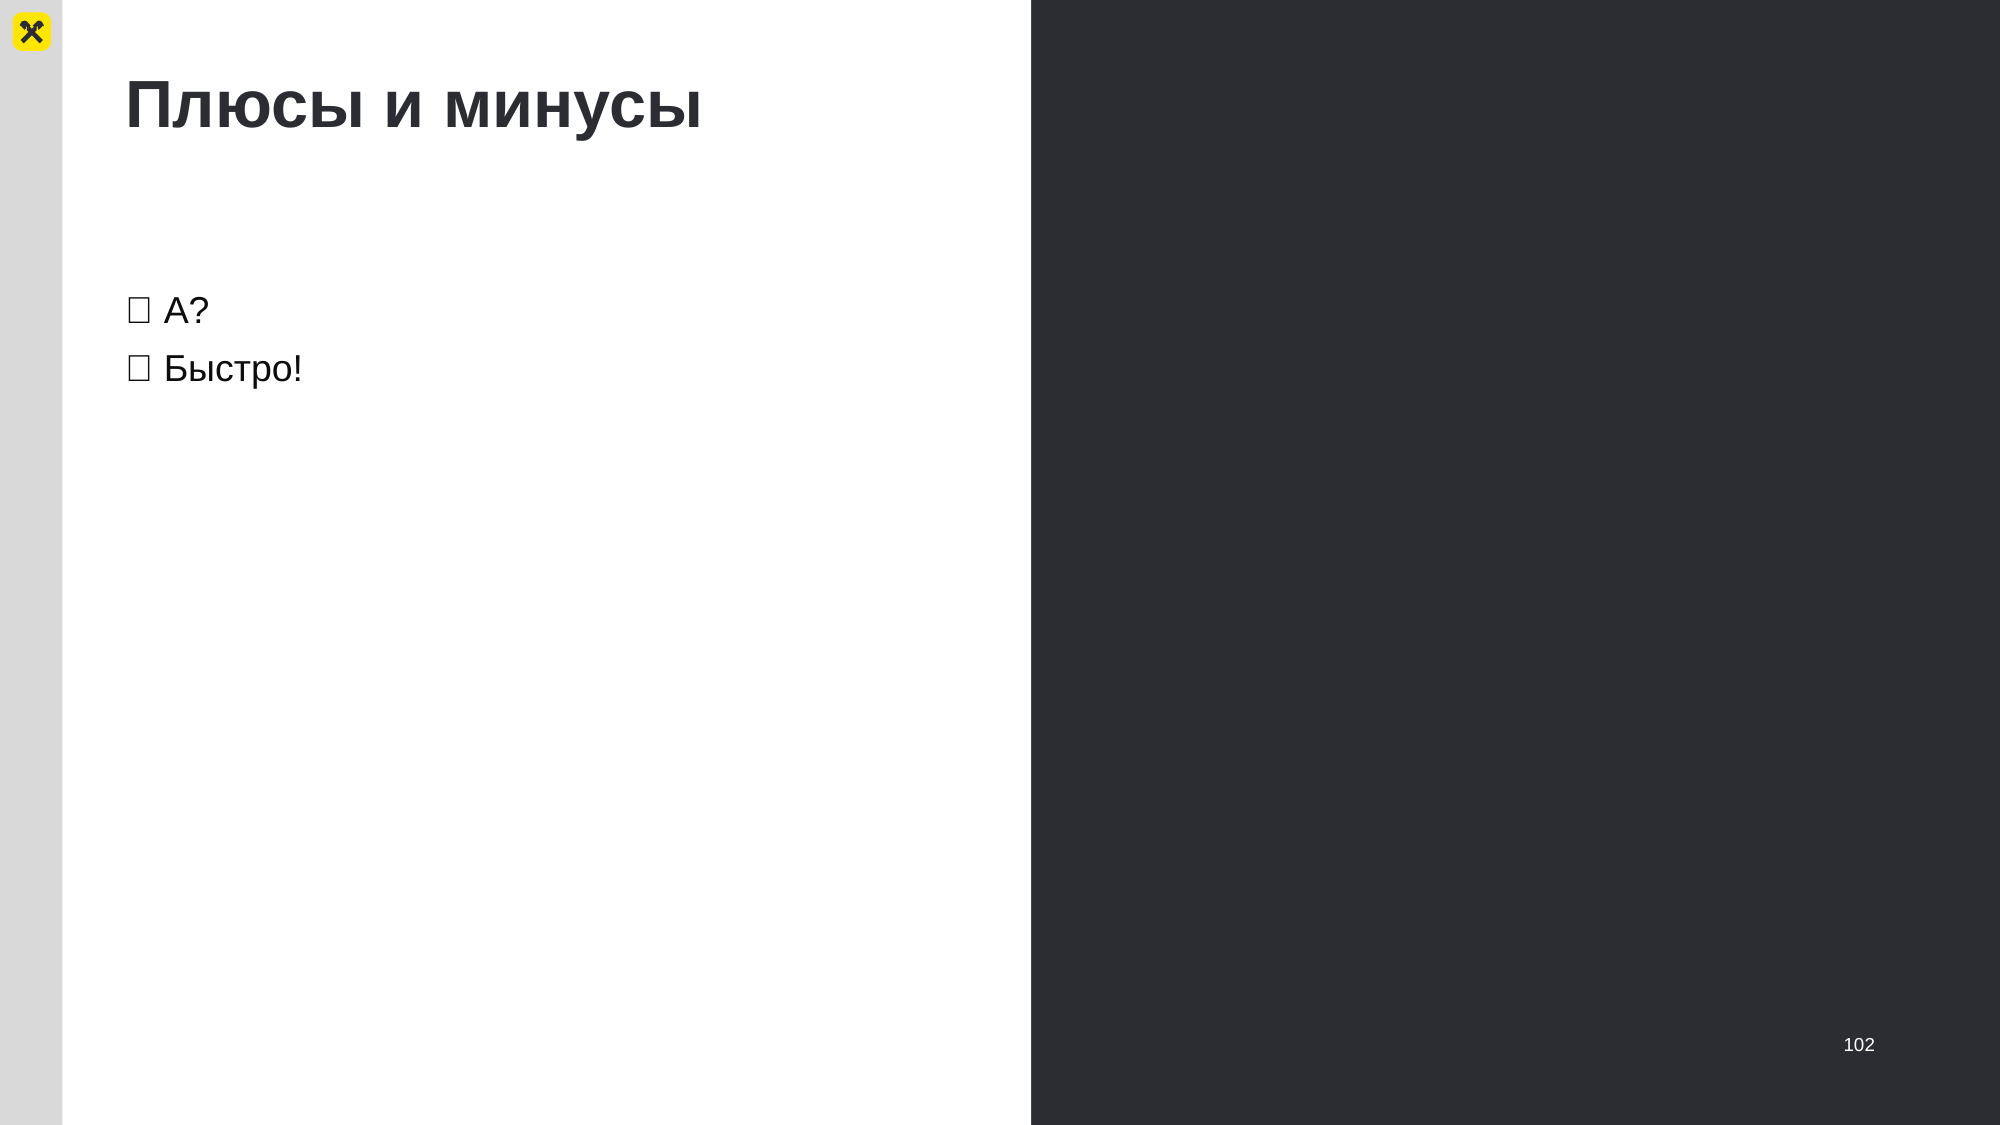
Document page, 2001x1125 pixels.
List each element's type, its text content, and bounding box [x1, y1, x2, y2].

title Плюсы и минусы [125, 62, 1875, 157]
slide_number 102 [1749, 1000, 1875, 1064]
list ✅ А? ✅ Быстро! [125, 278, 875, 719]
